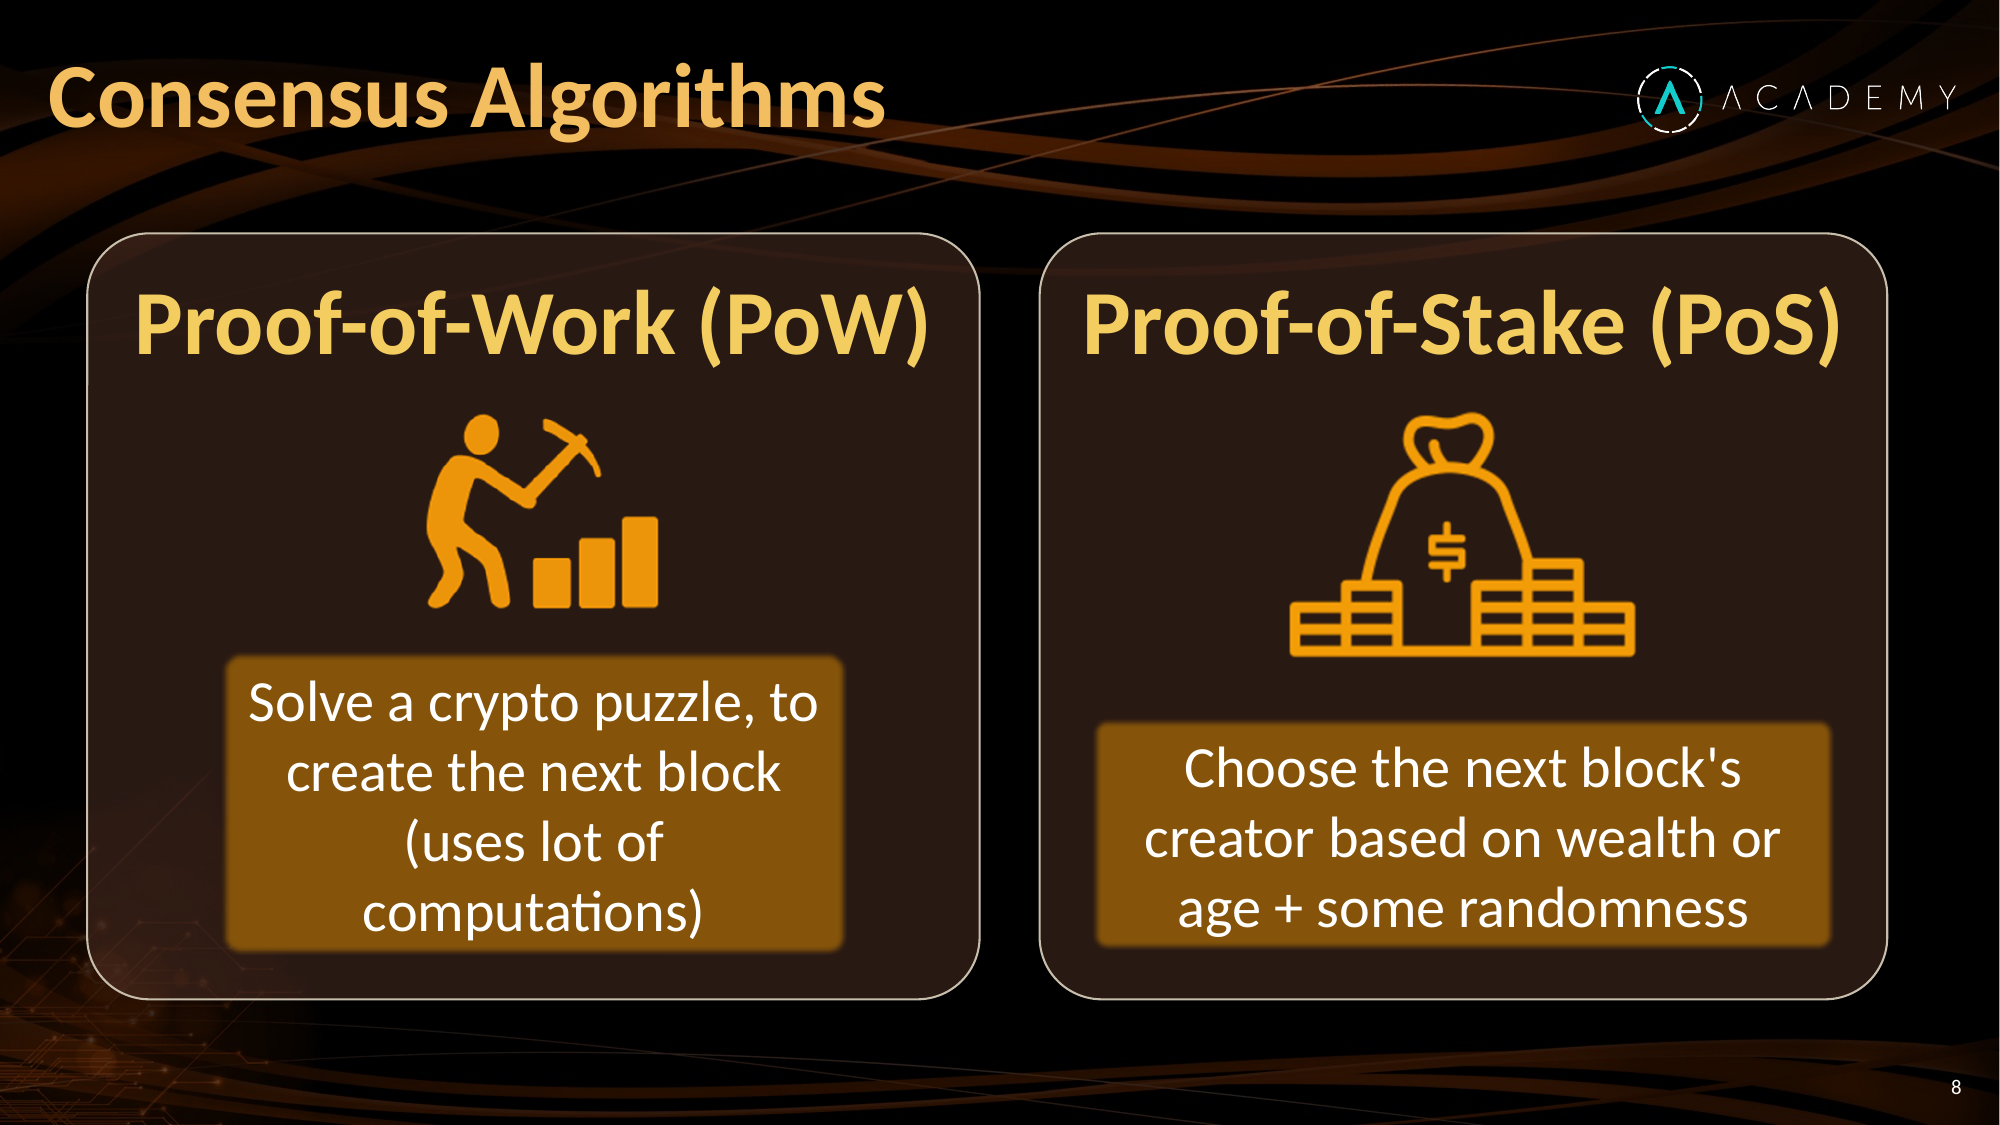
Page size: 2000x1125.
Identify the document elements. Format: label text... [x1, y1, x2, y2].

slide_number 8 [1897, 1070, 1968, 1103]
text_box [1039, 230, 1888, 1003]
title Consensus Algorithms [30, 6, 1602, 189]
picture [0, 0, 2000, 1125]
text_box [87, 230, 980, 1003]
